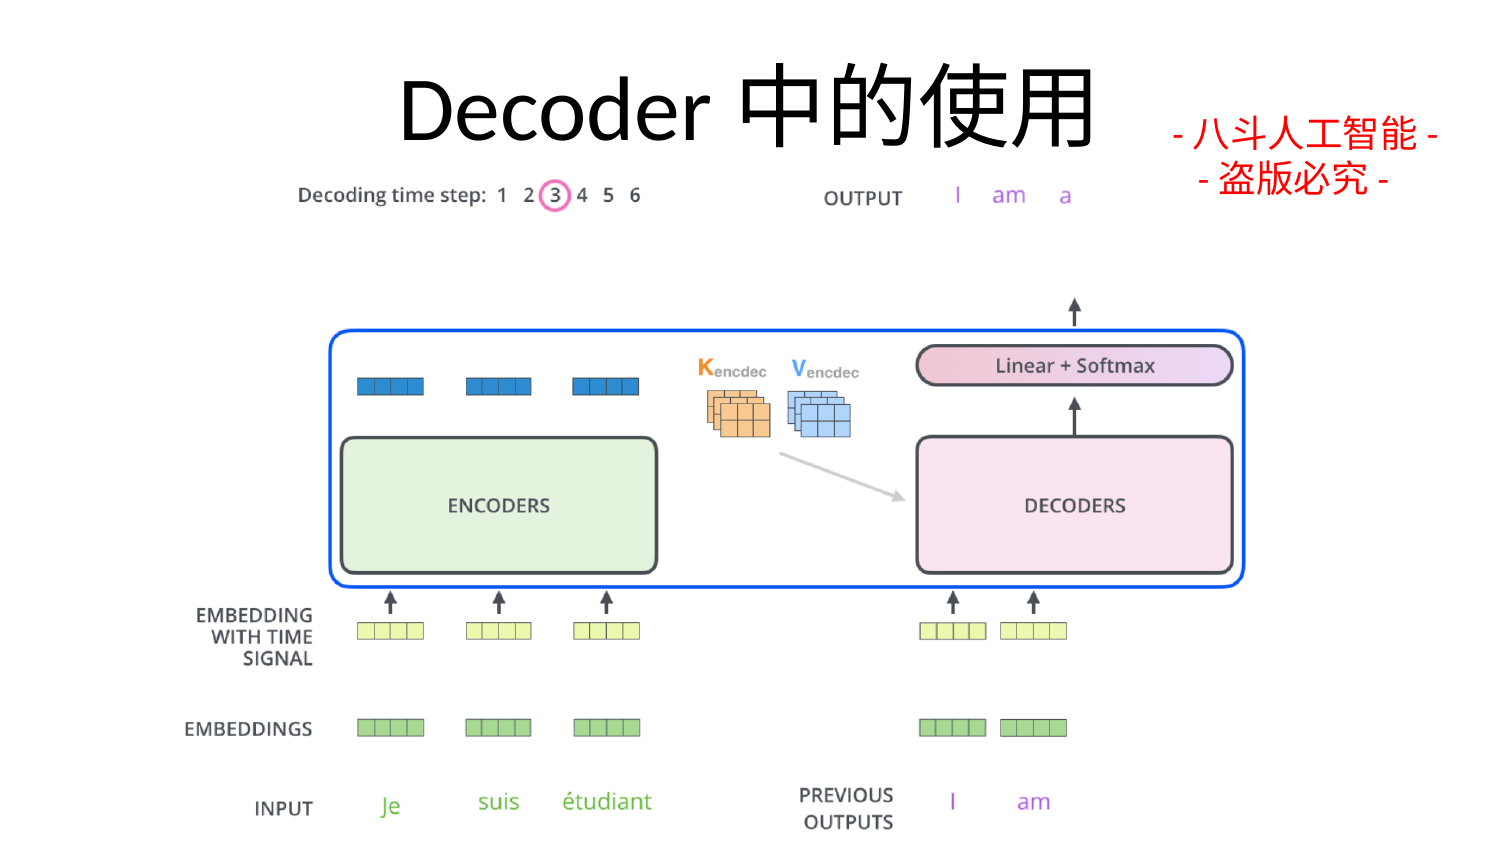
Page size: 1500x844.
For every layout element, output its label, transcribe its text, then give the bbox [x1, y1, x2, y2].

text_box -八斗人工智能- -盗版必究- [1157, 102, 1500, 208]
picture [170, 173, 1335, 834]
title Decoder中的使用 [75, 33, 1425, 175]
